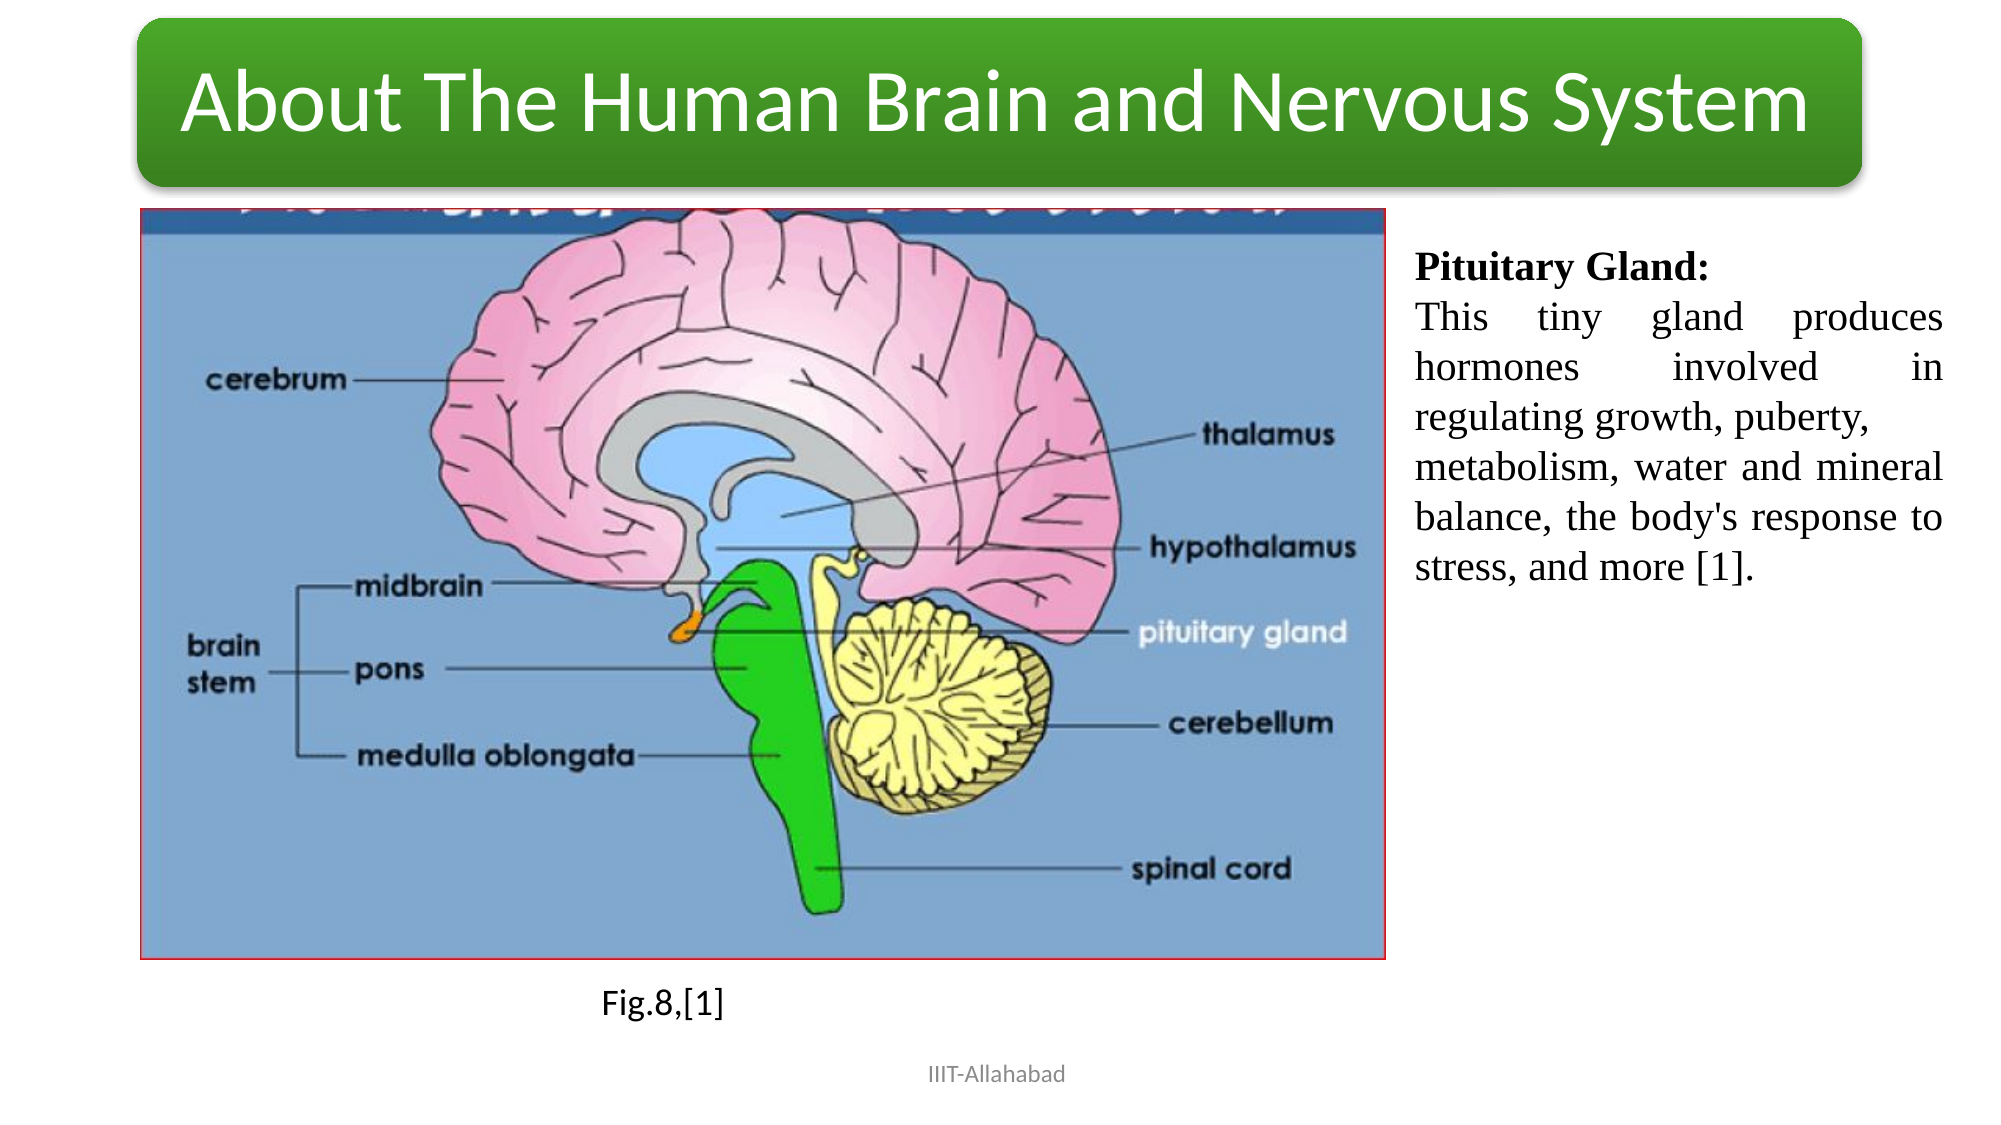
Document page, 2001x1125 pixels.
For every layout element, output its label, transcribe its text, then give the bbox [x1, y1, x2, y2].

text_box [137, 11, 1863, 198]
text_box Fig.8,[1] [586, 970, 777, 1031]
picture [140, 208, 1386, 961]
footer IIIT-Allahabad [662, 1042, 1338, 1103]
text_box Pituitary Gland: This tiny gland produces hormones involved in regulating growth, puberty, metabolism, water and mineral balance, the body's response to stress, and more [1]. [1400, 231, 1959, 597]
